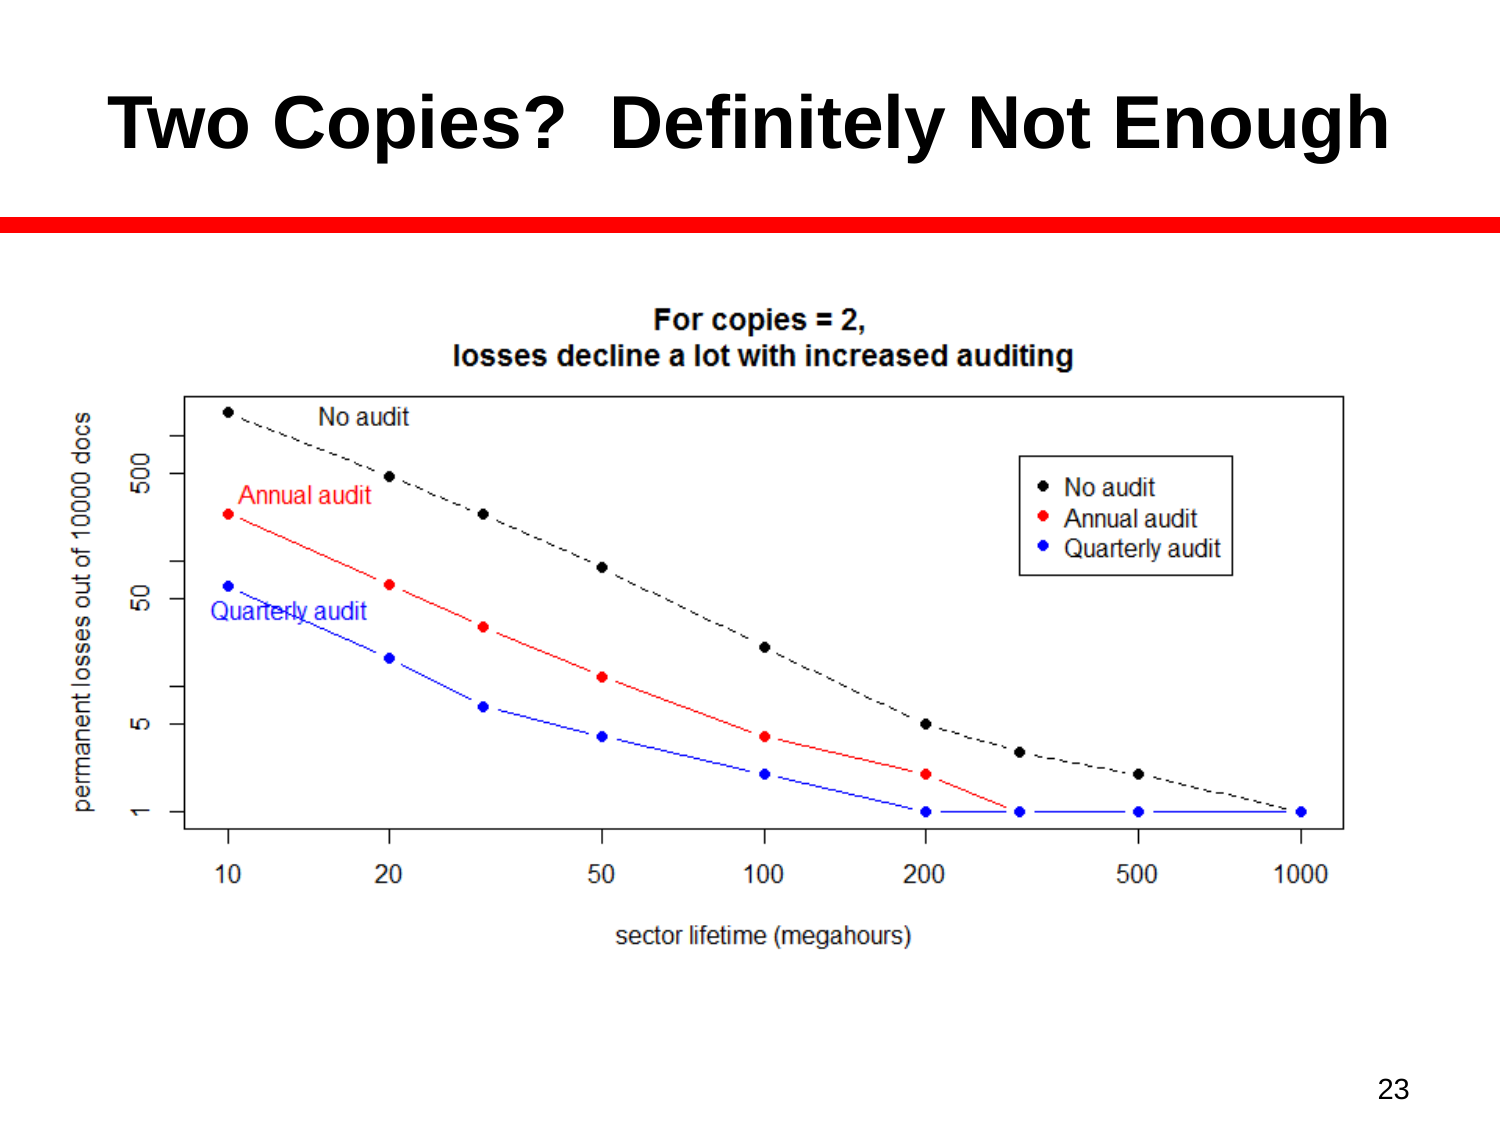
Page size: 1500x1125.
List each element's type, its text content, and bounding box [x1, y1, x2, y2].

title Two Copies? Definitely Not Enough [75, 24, 1425, 213]
slide_number 23 [1074, 1062, 1425, 1103]
picture [62, 274, 1407, 982]
